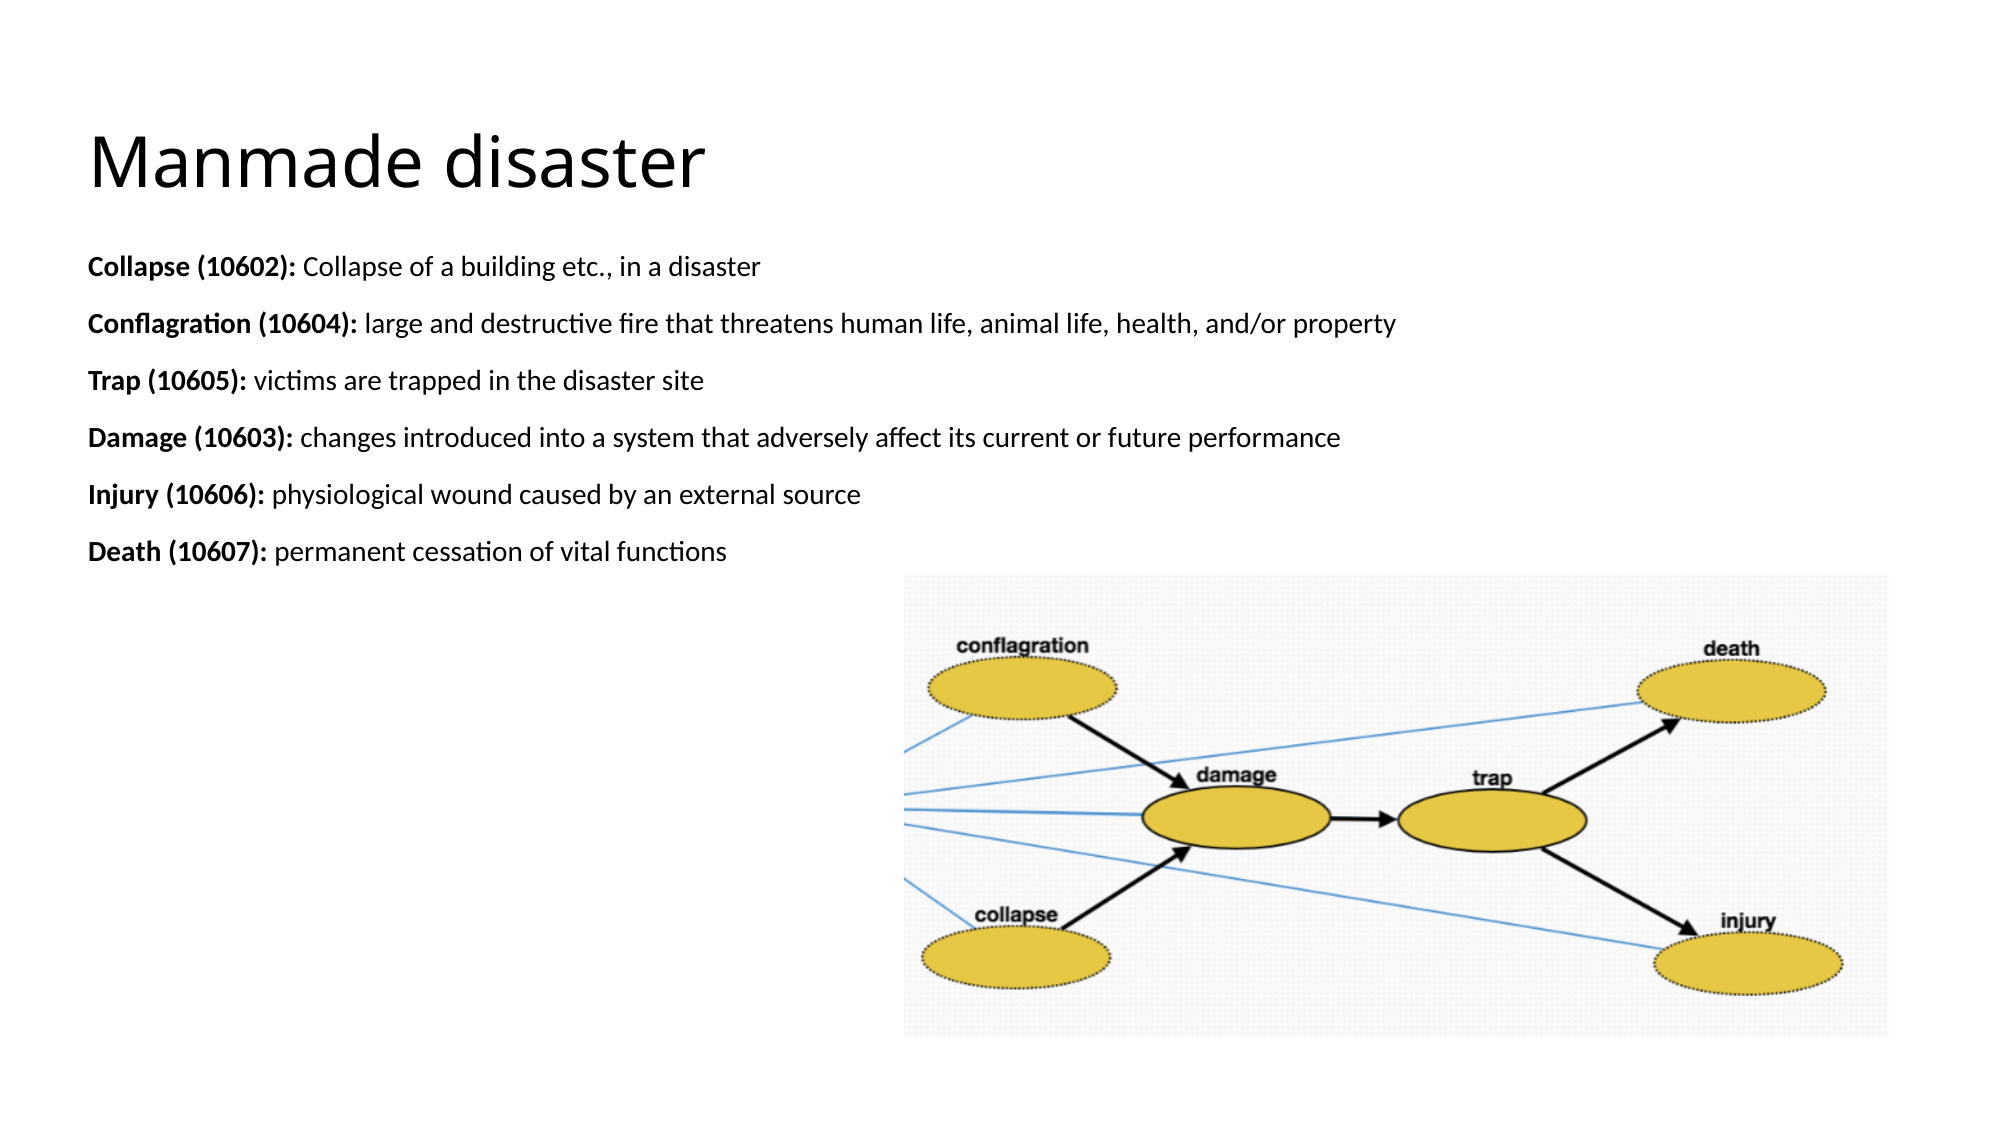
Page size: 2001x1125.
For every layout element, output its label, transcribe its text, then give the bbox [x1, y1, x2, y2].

text_box Collapse (10602): Collapse of a building etc., in a disaster Conflagration (10604): large and destructive fire that threatens human life, animal life, health, and/or property Trap (10605): victims are trapped in the disaster site Damage (10603): changes introduced into a system that adversely affect its current or future performance Injury (10606): physiological wound caused by an external source Death (10607): permanent cessation of vital functions [68, 222, 1543, 587]
picture [903, 574, 1889, 1037]
title Manmade disaster [68, 97, 1932, 223]
